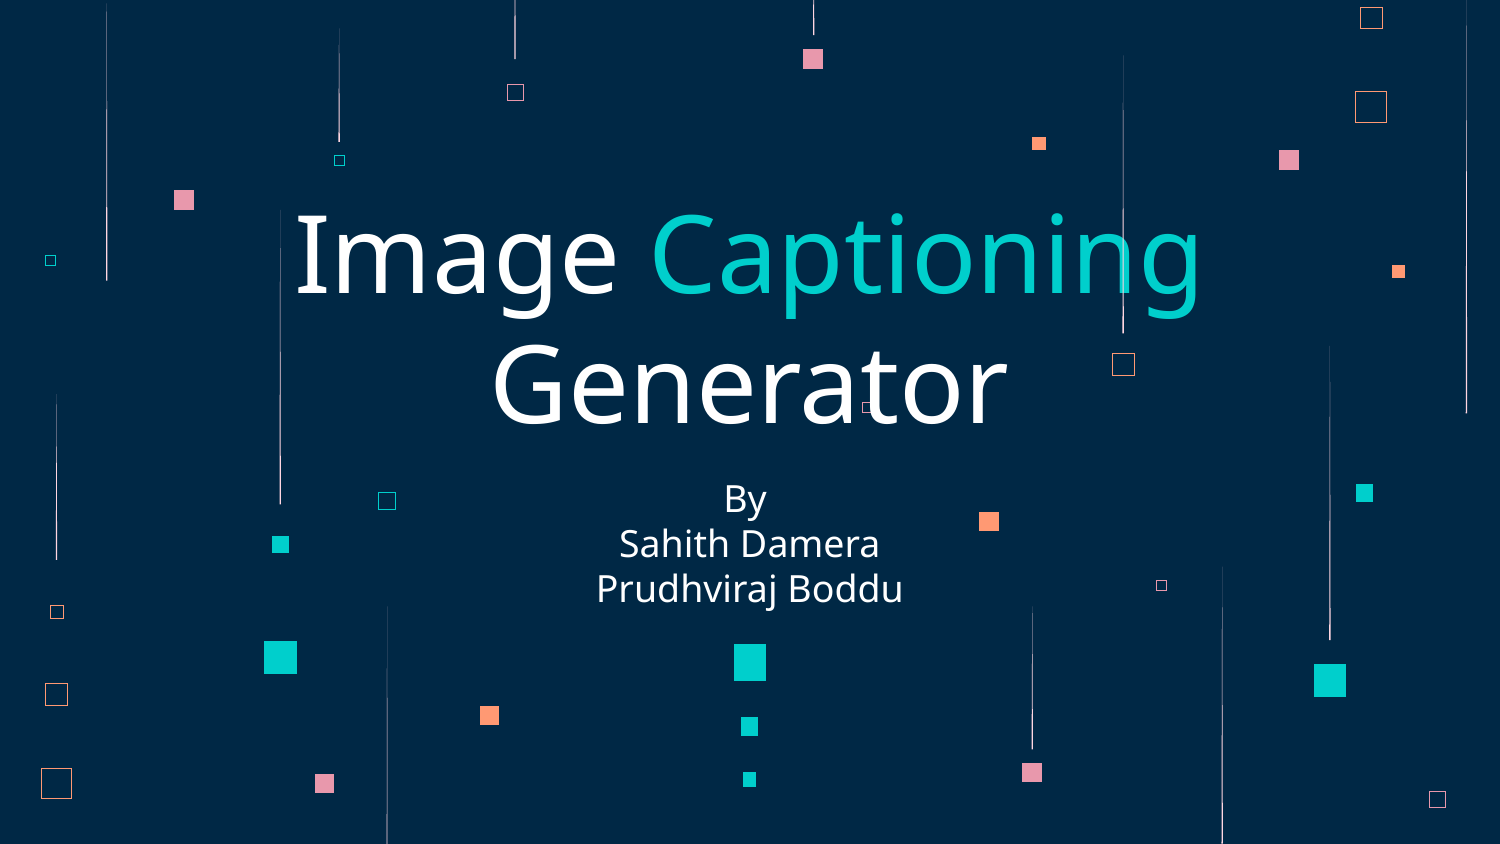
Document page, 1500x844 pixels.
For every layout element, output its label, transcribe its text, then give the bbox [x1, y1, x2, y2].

text_box [479, 705, 500, 726]
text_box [1022, 606, 1043, 783]
title Image Captioning Generator [256, 123, 1244, 461]
text_box [979, 511, 999, 532]
subtitle By Sahith Damera Prudhviraj Boddu [479, 461, 1021, 591]
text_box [733, 644, 767, 787]
text_box [1032, 137, 1046, 151]
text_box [1111, 55, 1135, 376]
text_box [263, 209, 297, 675]
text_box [1313, 345, 1347, 698]
text_box [314, 773, 335, 794]
